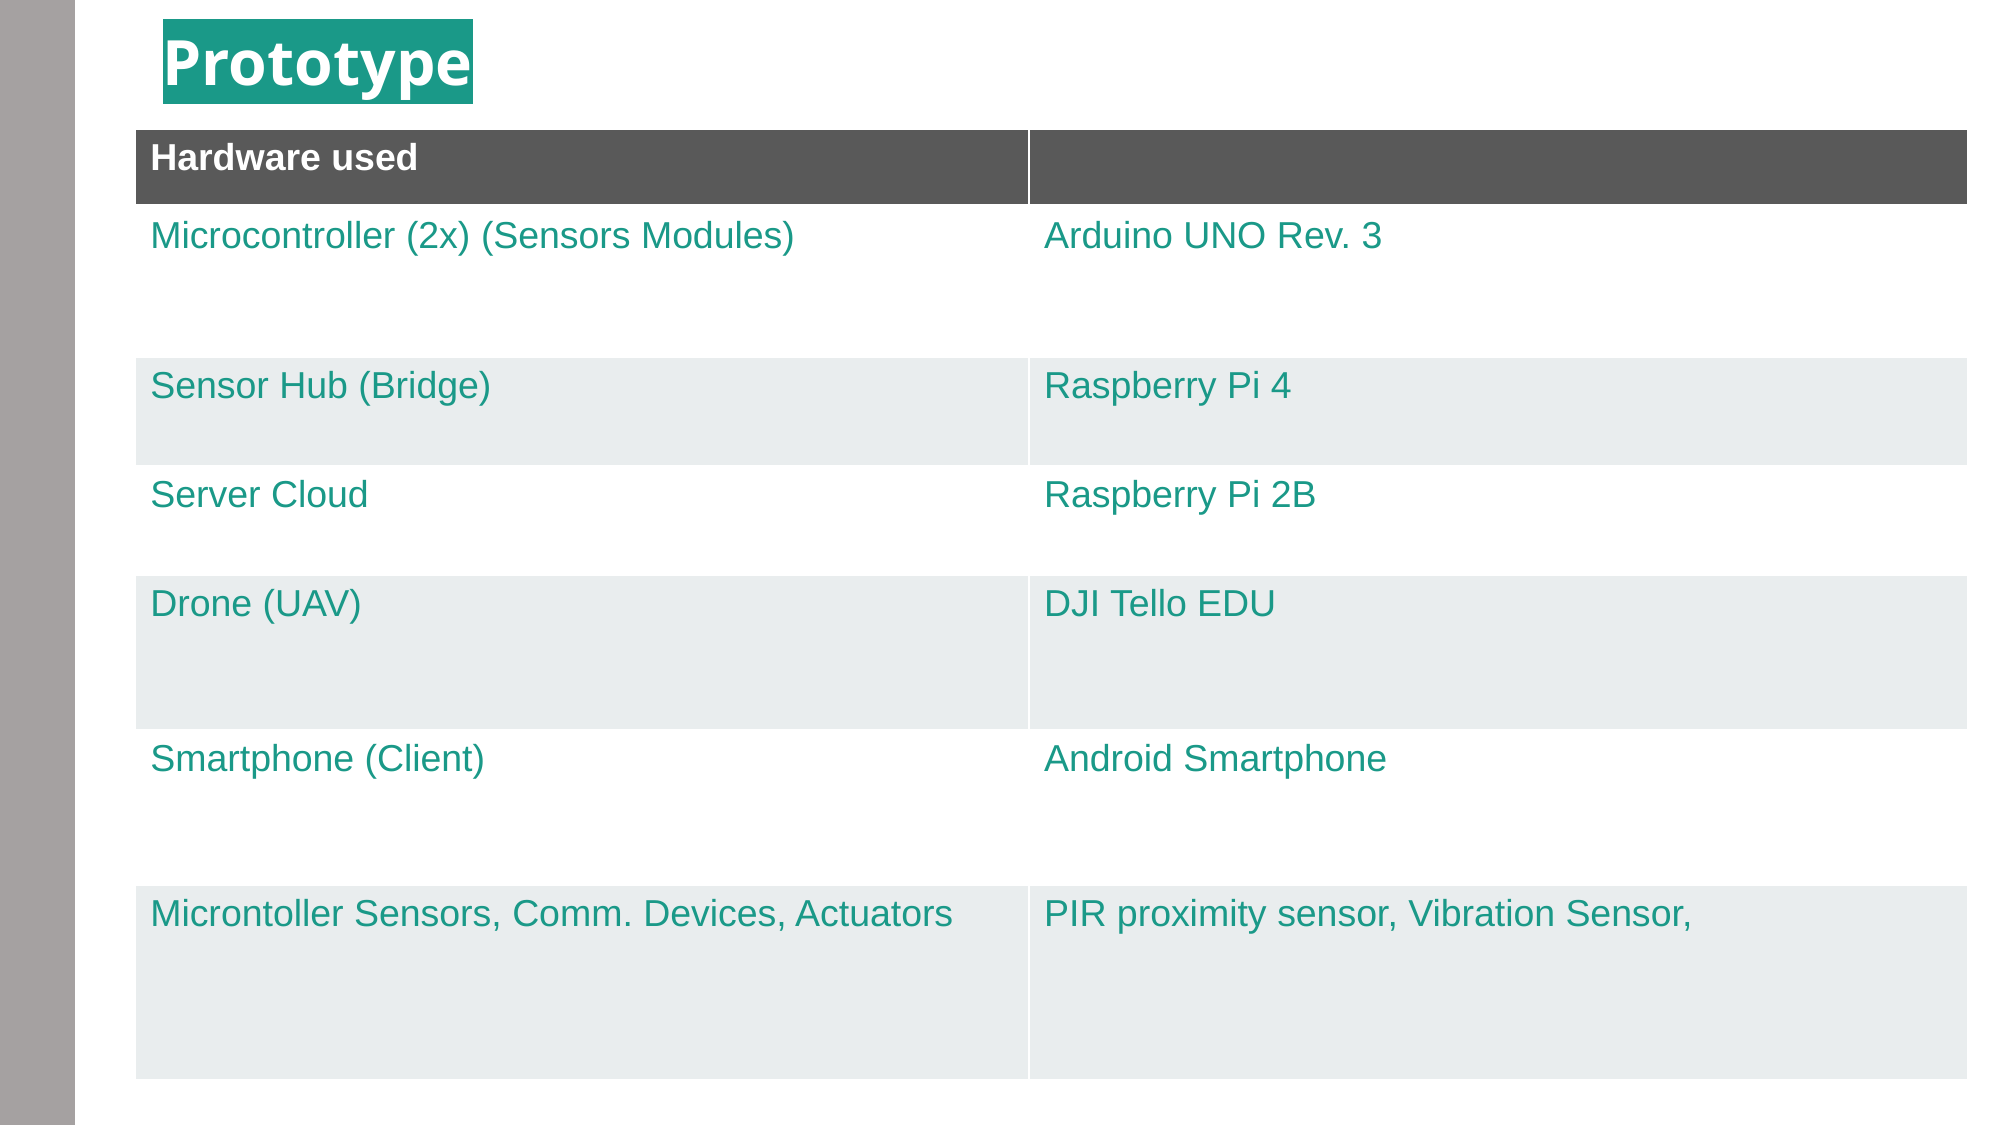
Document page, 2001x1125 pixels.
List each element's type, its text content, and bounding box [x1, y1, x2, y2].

title Prototype [147, 12, 1325, 109]
table_cell DJI Tello EDU [1030, 576, 1967, 729]
table_header Hardware used [136, 130, 1028, 204]
table_cell Drone (UAV) [136, 576, 1028, 729]
table_cell Server Cloud [136, 467, 1028, 574]
table_cell Microntoller Sensors, Comm. Devices, Actuators [136, 886, 1028, 1079]
table_header [1030, 130, 1967, 204]
table_cell Arduino UNO Rev. 3 [1030, 209, 1967, 356]
table_cell Raspberry Pi 2B [1030, 467, 1967, 574]
table_cell Sensor Hub (Bridge) [136, 358, 1028, 465]
table_cell Microcontroller (2x) (Sensors Modules) [136, 209, 1028, 356]
table_cell Raspberry Pi 4 [1030, 358, 1967, 465]
table_cell Smartphone (Client) [136, 731, 1028, 884]
table_cell Android Smartphone [1030, 731, 1967, 884]
table_cell PIR proximity sensor, Vibration Sensor, [1030, 886, 1967, 1079]
